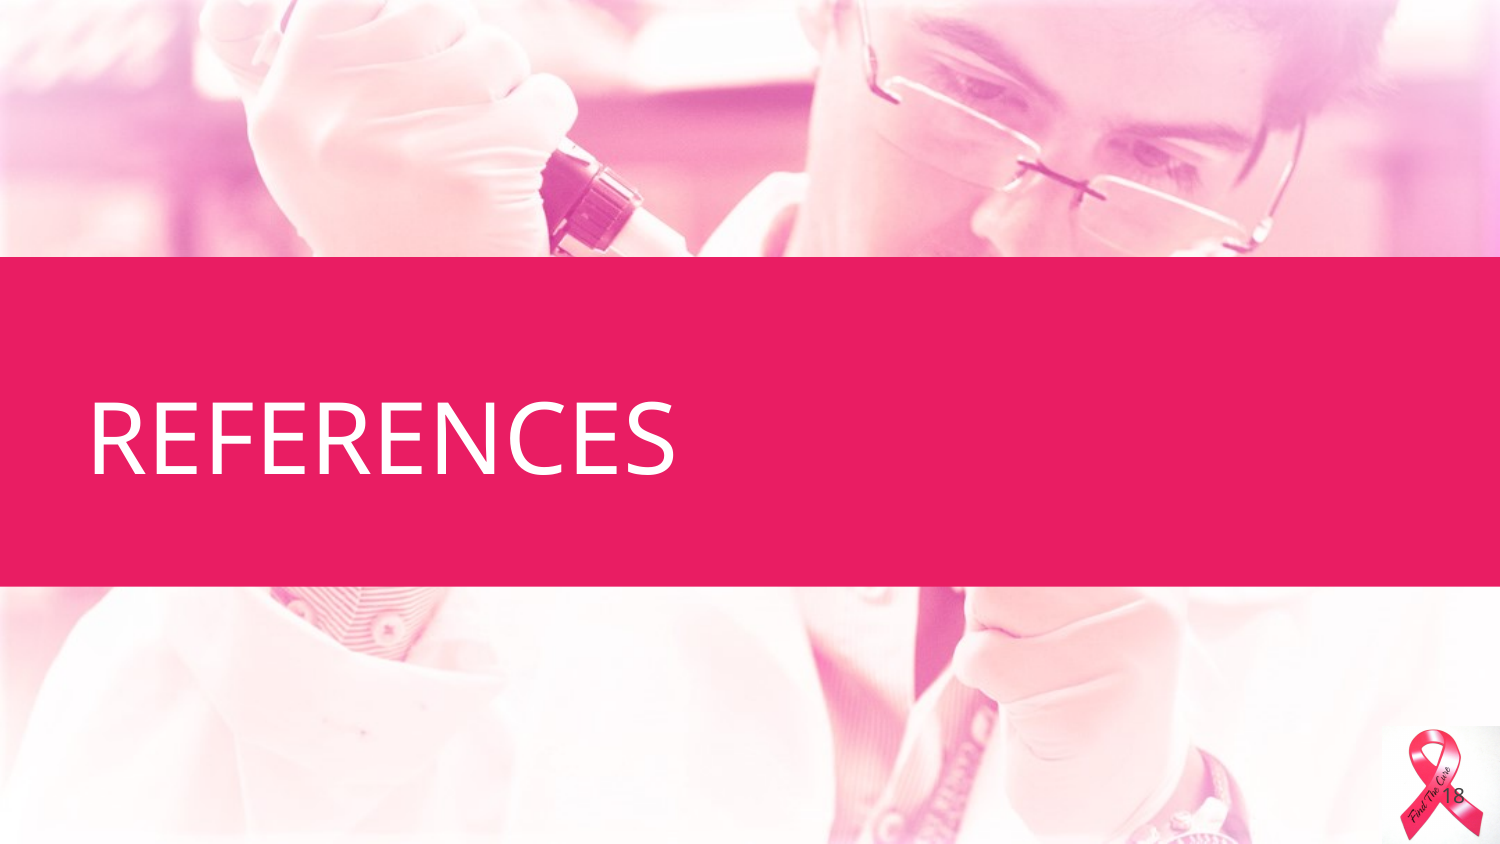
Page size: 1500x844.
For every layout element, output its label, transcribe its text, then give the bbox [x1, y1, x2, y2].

title REFERENCES [70, 309, 1430, 559]
picture [0, 587, 1500, 844]
picture [0, 0, 1500, 257]
